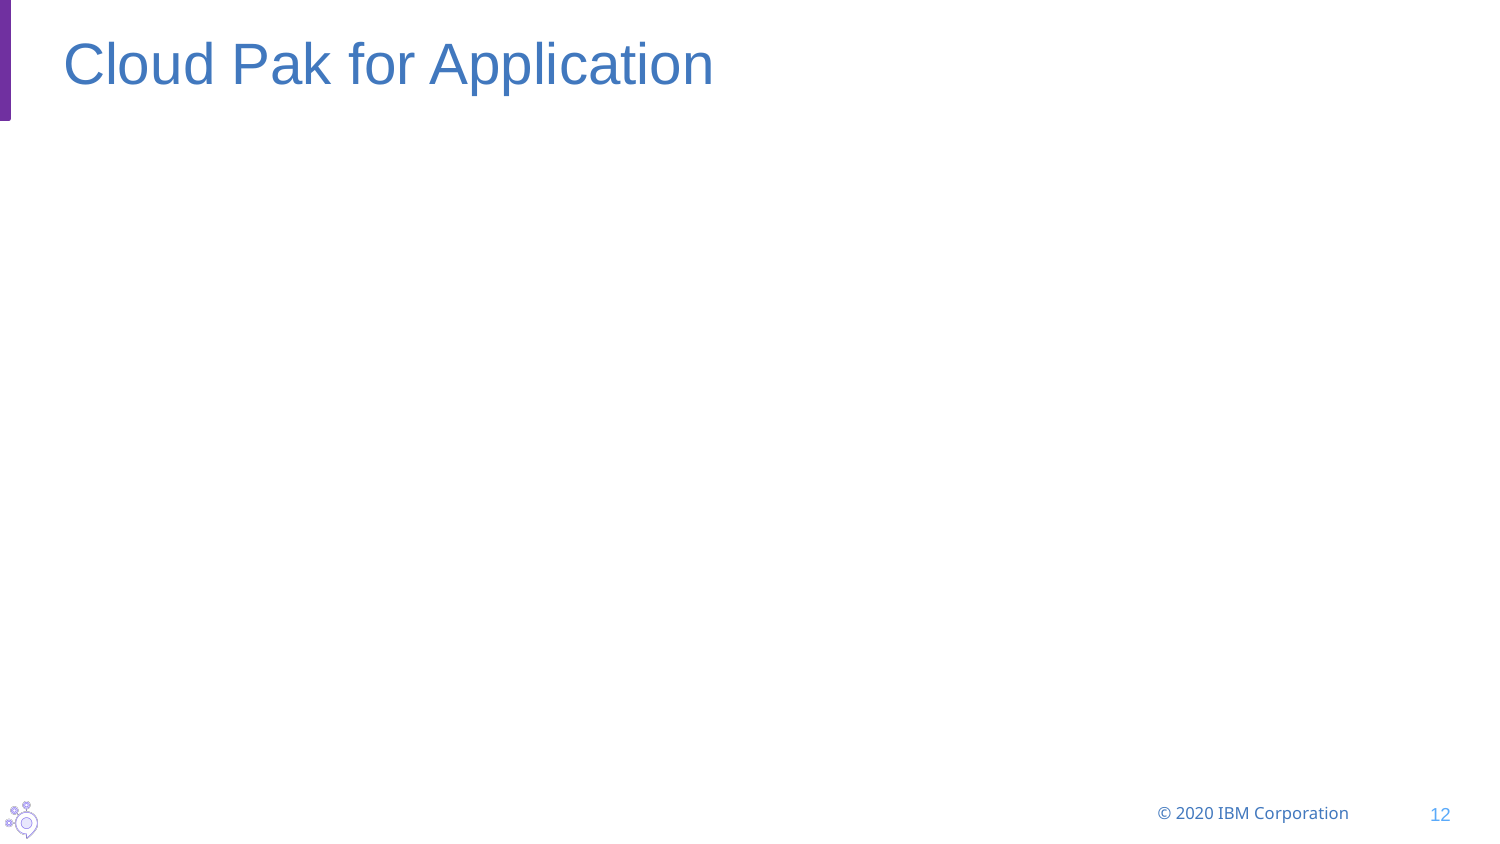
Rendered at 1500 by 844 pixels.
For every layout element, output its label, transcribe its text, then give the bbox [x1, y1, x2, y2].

slide_number 12 [1400, 791, 1467, 837]
picture [5, 801, 38, 839]
title Cloud Pak for Application [47, 6, 1426, 116]
